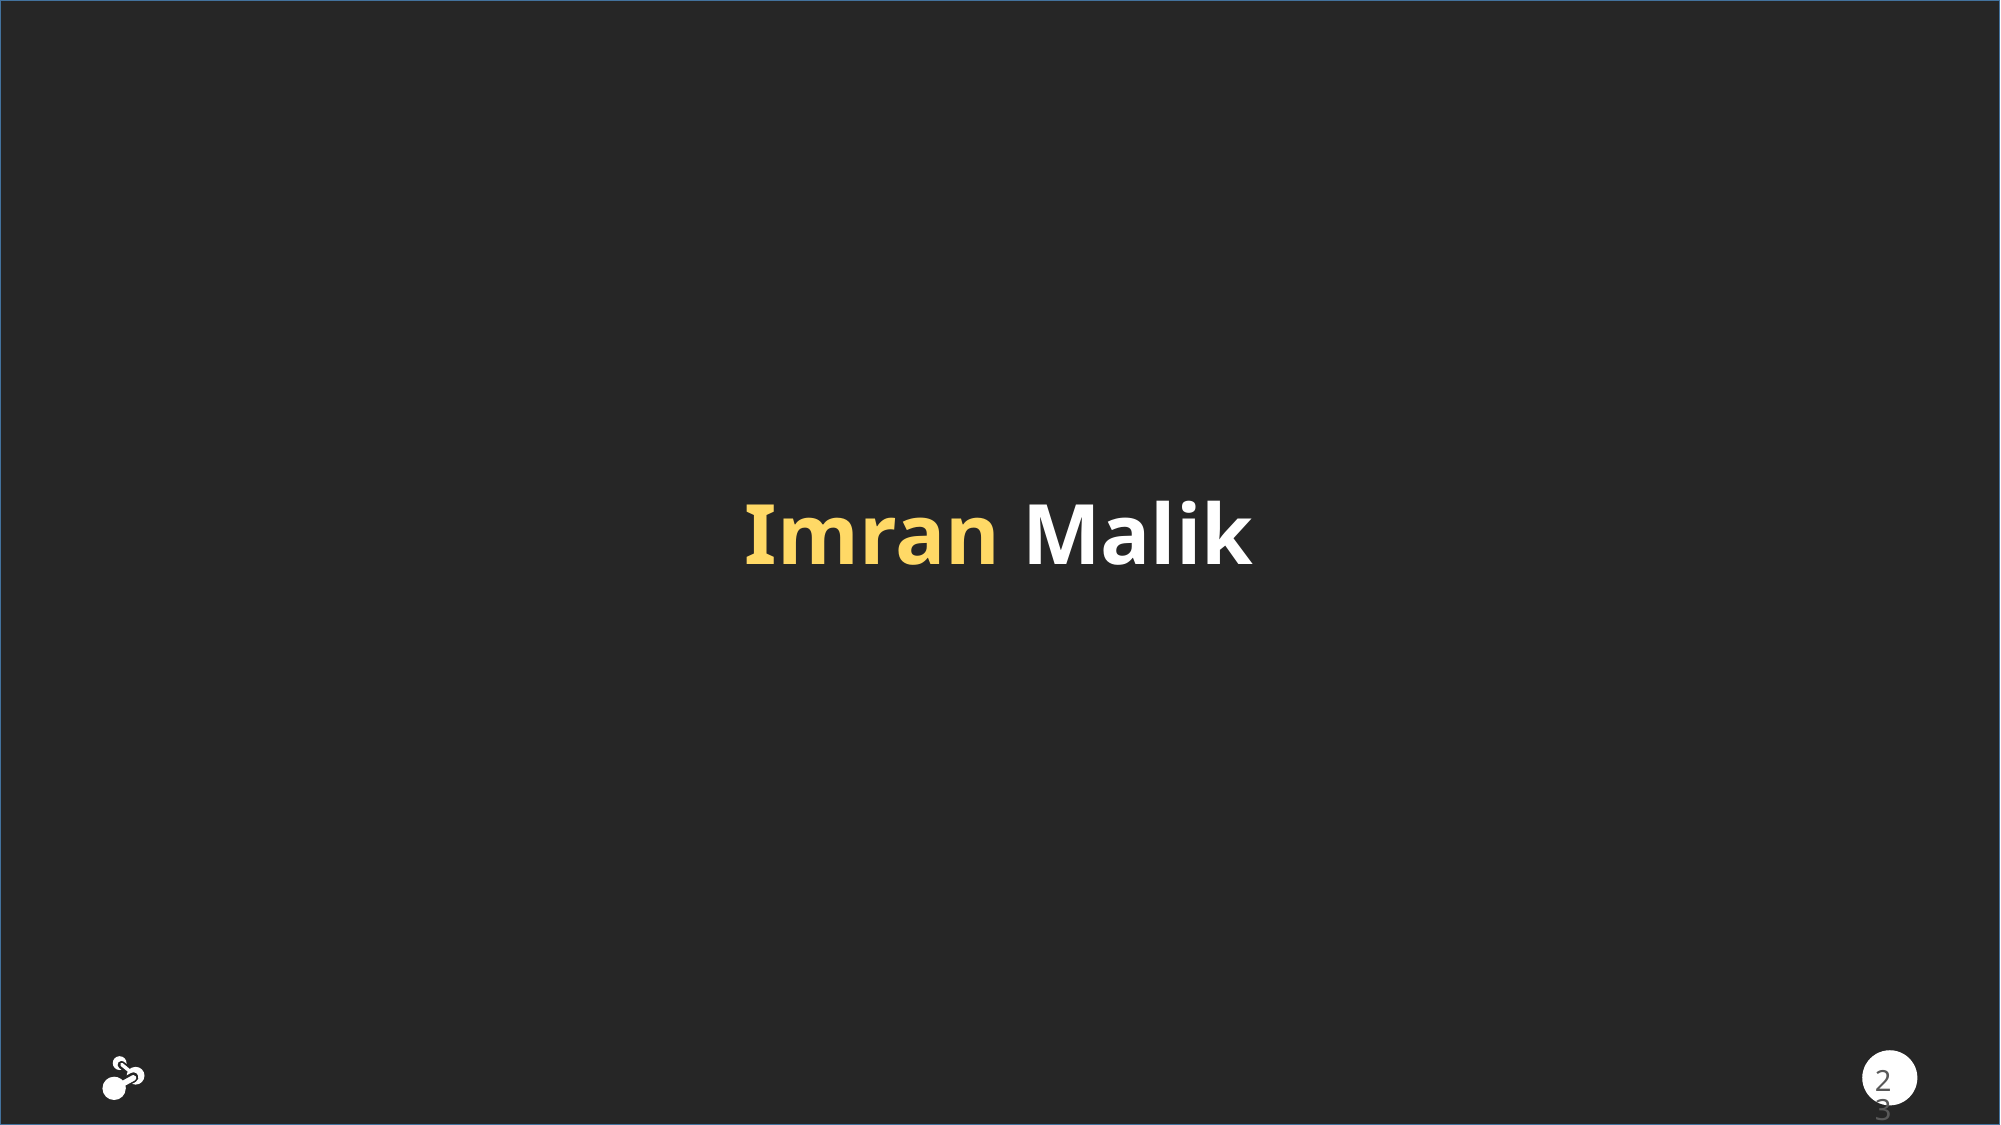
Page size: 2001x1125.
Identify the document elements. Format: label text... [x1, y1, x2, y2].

text_box [0, 0, 2000, 1125]
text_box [102, 1056, 145, 1100]
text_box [1859, 1050, 1920, 1106]
text_box Imran Malik [249, 486, 1750, 590]
